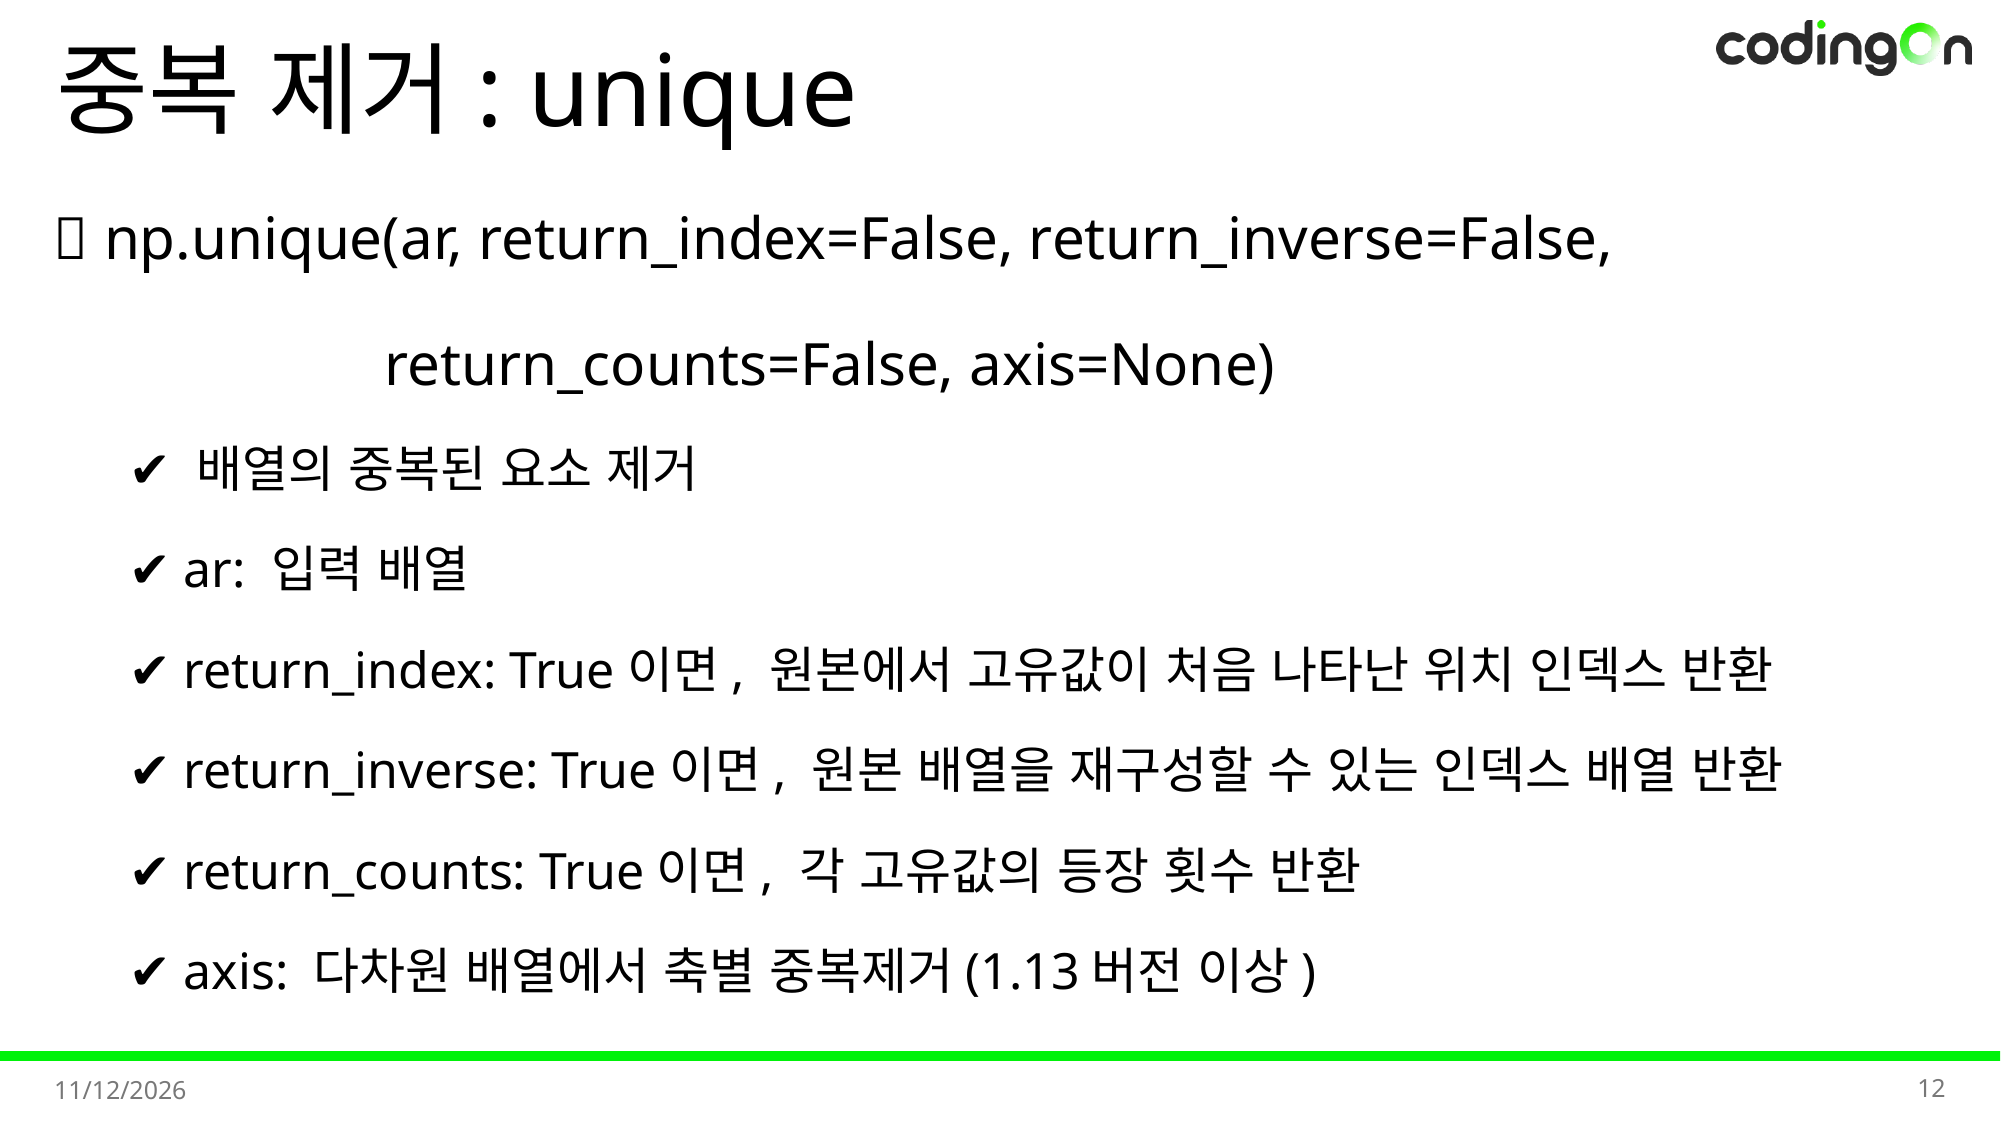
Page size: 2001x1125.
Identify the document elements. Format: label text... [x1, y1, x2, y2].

title 중복 제거: unique [41, 0, 1767, 158]
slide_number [39, 1061, 490, 1122]
slide_number 12 [1510, 1059, 1961, 1120]
picture [1767, 20, 1972, 76]
text_box 💡 np.unique(ar, return_index=False, return_inverse=False, return_counts=False, axis=None) ✔️ 배열의 중복된 요소 제거 ✔️ ar: 입력 배열 ✔️ return_index: True이면, 원본에서 고유값이 처음 나타난 위치 인덱스 반환 ✔️ return_inverse: True이면, 원본 배열을 재구성할 수 있는 인덱스 배열 반환 ✔️ return_counts: True이면, 각 고유값의 등장 횟수 반환 ✔️ axis: 다차원 배열에서 축별 중복제거(1.13버전 이상) [39, 158, 1959, 690]
